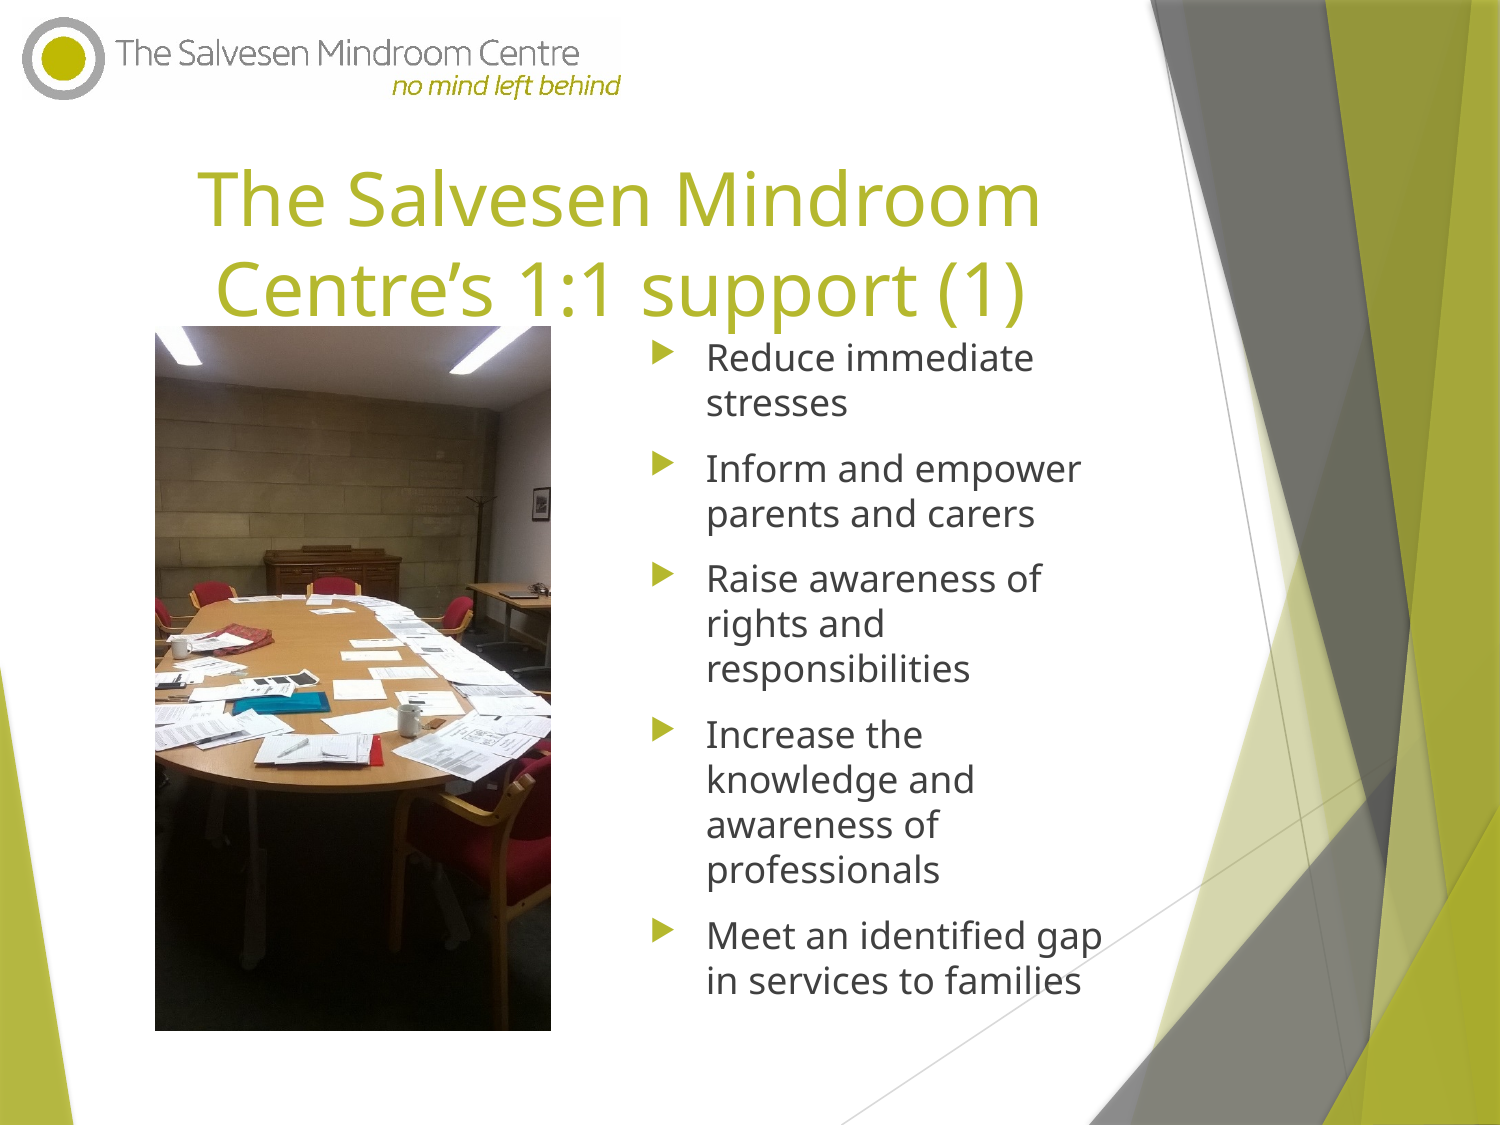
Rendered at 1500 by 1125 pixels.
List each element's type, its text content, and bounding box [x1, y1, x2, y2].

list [155, 325, 552, 1031]
picture [22, 17, 621, 100]
title The Salvesen Mindroom Centre’s 1:1 support (1) [99, 143, 1142, 362]
list Reduce immediate stresses Inform and empower parents and carers Raise awareness of rights and responsibilities Increase the knowledge and awareness of professionals Meet an identified gap in services to families [634, 326, 1142, 1024]
